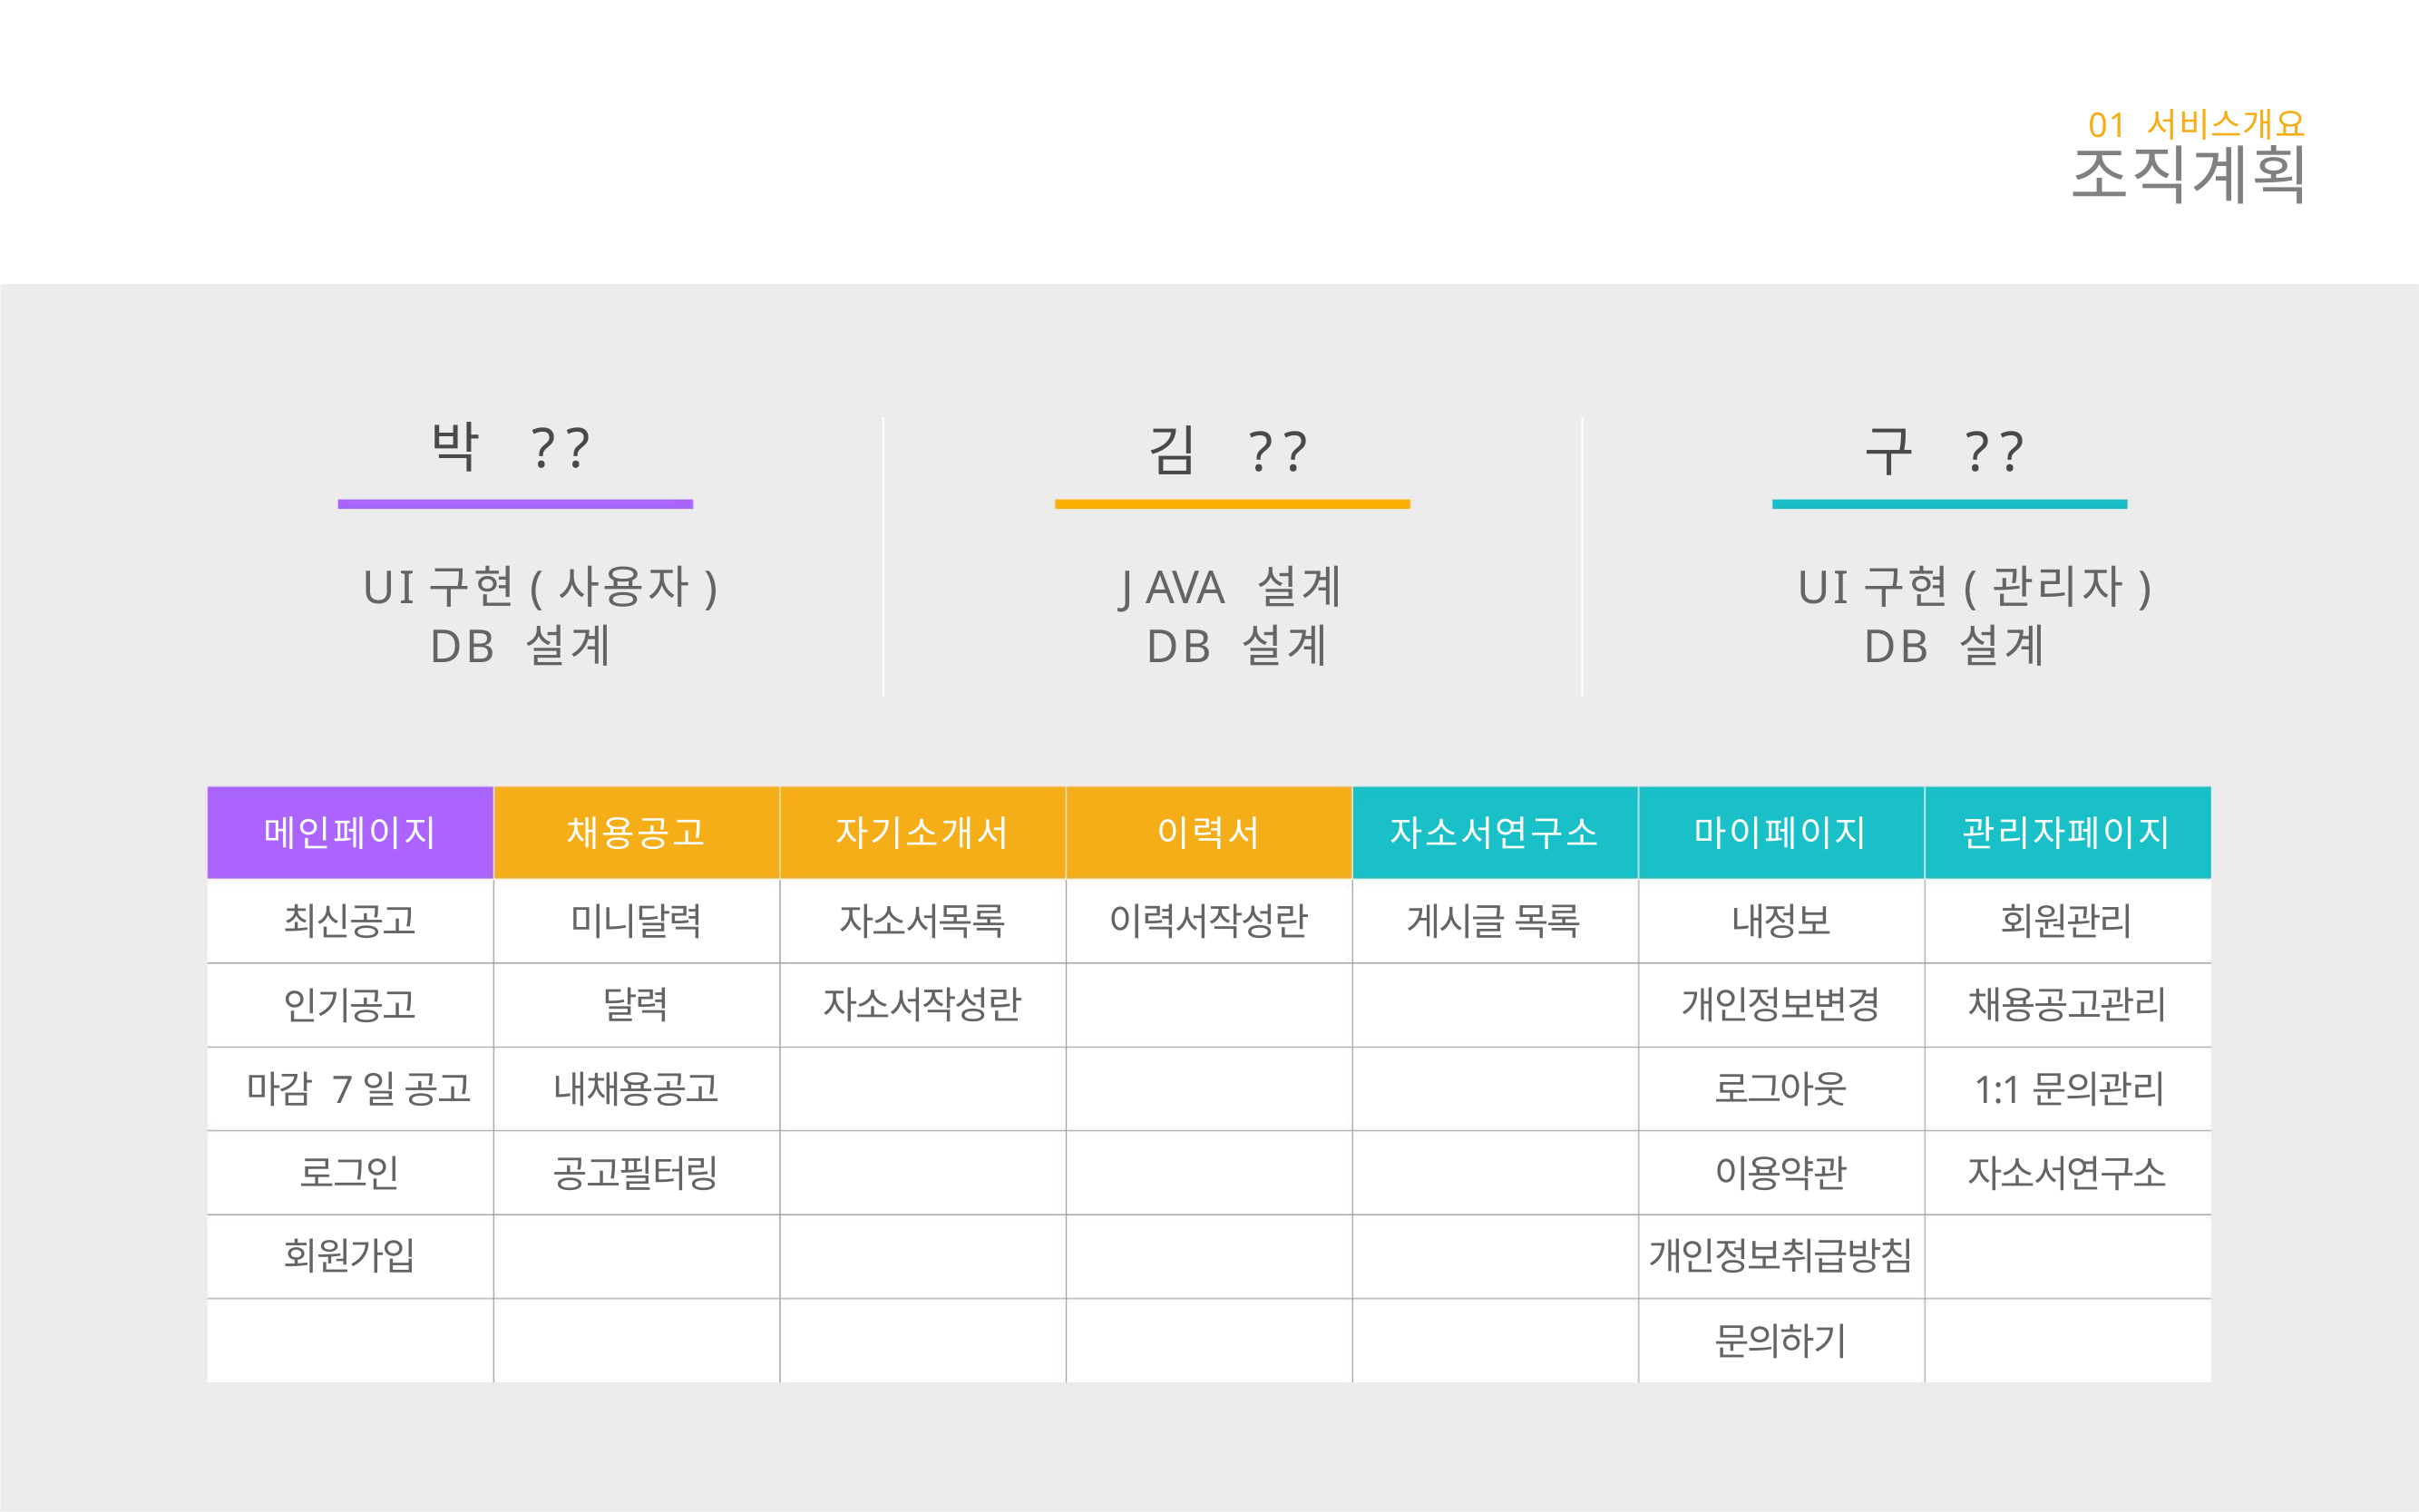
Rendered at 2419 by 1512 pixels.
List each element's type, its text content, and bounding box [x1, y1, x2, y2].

text_box 마감 7일 공고 로그인 [246, 1068, 512, 1195]
text_box 회원관리 [2000, 900, 2197, 943]
text_box 01 서비스개요 조직계획 [2070, 104, 2385, 212]
text_box 1:1문의관리 자소서연구소 [1967, 1068, 2233, 1195]
text_box 개인정보변경 채용공고관리 [1681, 984, 2240, 1028]
text_box 자소서연구소 [1390, 814, 1653, 854]
text_box 관리자페이지 [1962, 814, 2227, 854]
text_box 자소서작성란 [823, 984, 1088, 1028]
text_box 개인정보취급방침 문의하기 [1648, 1235, 1984, 1363]
text_box 회원가입 [283, 1235, 480, 1279]
text_box 구 ?? [1864, 416, 2121, 483]
text_box 이력서 [1156, 814, 1314, 854]
text_box 채용공고 미니달력 달력 [567, 814, 762, 1028]
text_box 메인페이지 [263, 814, 492, 854]
text_box 내정보 [1731, 900, 1892, 943]
text_box 로그아웃 이용약관 [1714, 1068, 1910, 1195]
text_box 내채용공고 공고필터링 [552, 1068, 784, 1195]
text_box UI구현(사용자) DB 설계 [363, 561, 736, 672]
text_box 자기소개서 자소서목록 [835, 814, 1065, 943]
text_box 김 ?? [1147, 416, 1404, 483]
text_box 최신공고 인기공고 [283, 900, 480, 1029]
text_box [0, 284, 2419, 1512]
text_box 박 ?? [430, 413, 687, 479]
text_box 게시글 목록 [1406, 900, 1641, 943]
text_box UI구현(관리자) DB 설계 [1797, 561, 2170, 672]
text_box 이력서작성란 [1108, 900, 1375, 943]
text_box J AVA 설계 DB 설계 [1121, 561, 1410, 672]
text_box 마이페이지 [1693, 814, 1922, 854]
